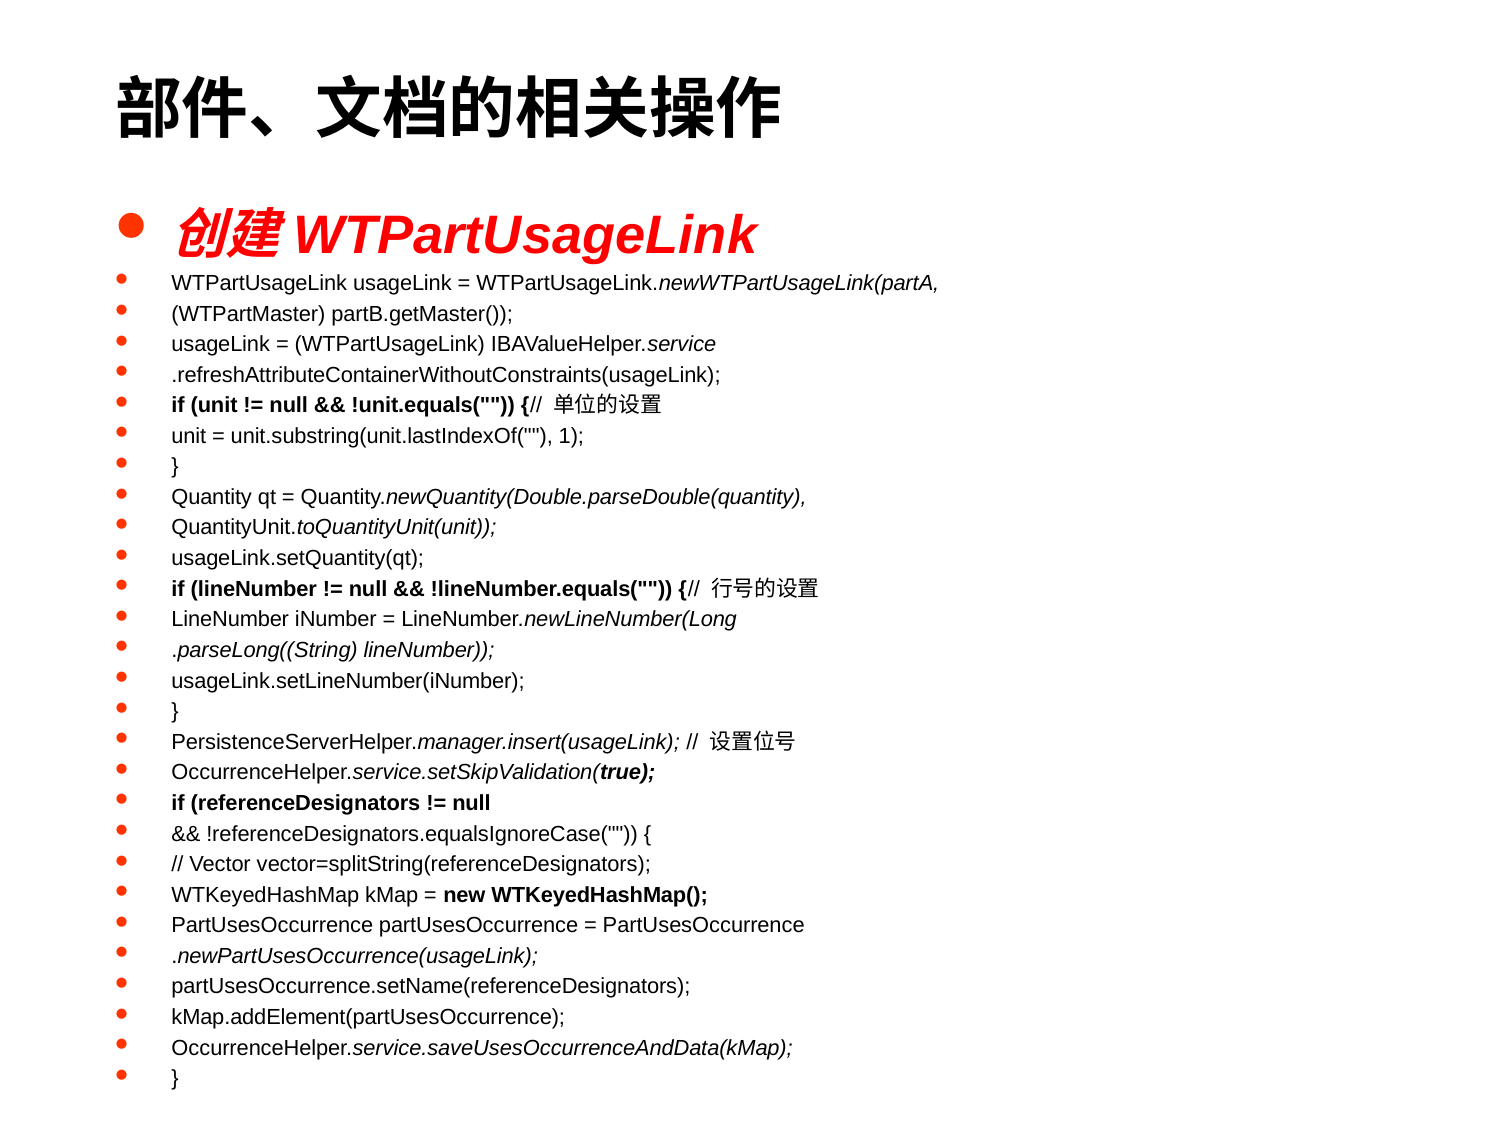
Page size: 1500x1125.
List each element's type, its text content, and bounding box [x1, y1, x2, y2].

title 部件、文档的相关操作 [100, 52, 1395, 154]
list 创建WTPartUsageLink WTPartUsageLink usageLink = WTPartUsageLink.newWTPartUsageLink(partA, (WTPartMaster) partB.getMaster()); usageLink = (WTPartUsageLink) IBAValueHelper.service .refreshAttributeContainerWithoutConstraints(usageLink); if (unit != null && !unit.equals("")) {// 单位的设置 unit = unit.substring(unit.lastIndexOf(""), 1); } Quantity qt = Quantity.newQuantity(Double.parseDouble(quantity), QuantityUnit.toQuantityUnit(unit)); usageLink.setQuantity(qt); if (lineNumber != null && !lineNumber.equals("")) {// 行号的设置 LineNumber iNumber = LineNumber.newLineNumber(Long .parseLong((String) lineNumber)); usageLink.setLineNumber(iNumber); } PersistenceServerHelper.manager.insert(usageLink); // 设置位号 OccurrenceHelper.service.setSkipValidation(true); if (referenceDesignators != null && !referenceDesignators.equalsIgnoreCase("")) { // Vector vector=splitString(referenceDesignators); WTKeyedHashMap kMap = new WTKeyedHashMap(); PartUsesOccurrence partUsesOccurrence = PartUsesOccurrence .newPartUsesOccurrence(usageLink); partUsesOccurrence.setName(referenceDesignators); kMap.addElement(partUsesOccurrence); OccurrenceHelper.service.saveUsesOccurrenceAndData(kMap); } [100, 191, 1403, 963]
